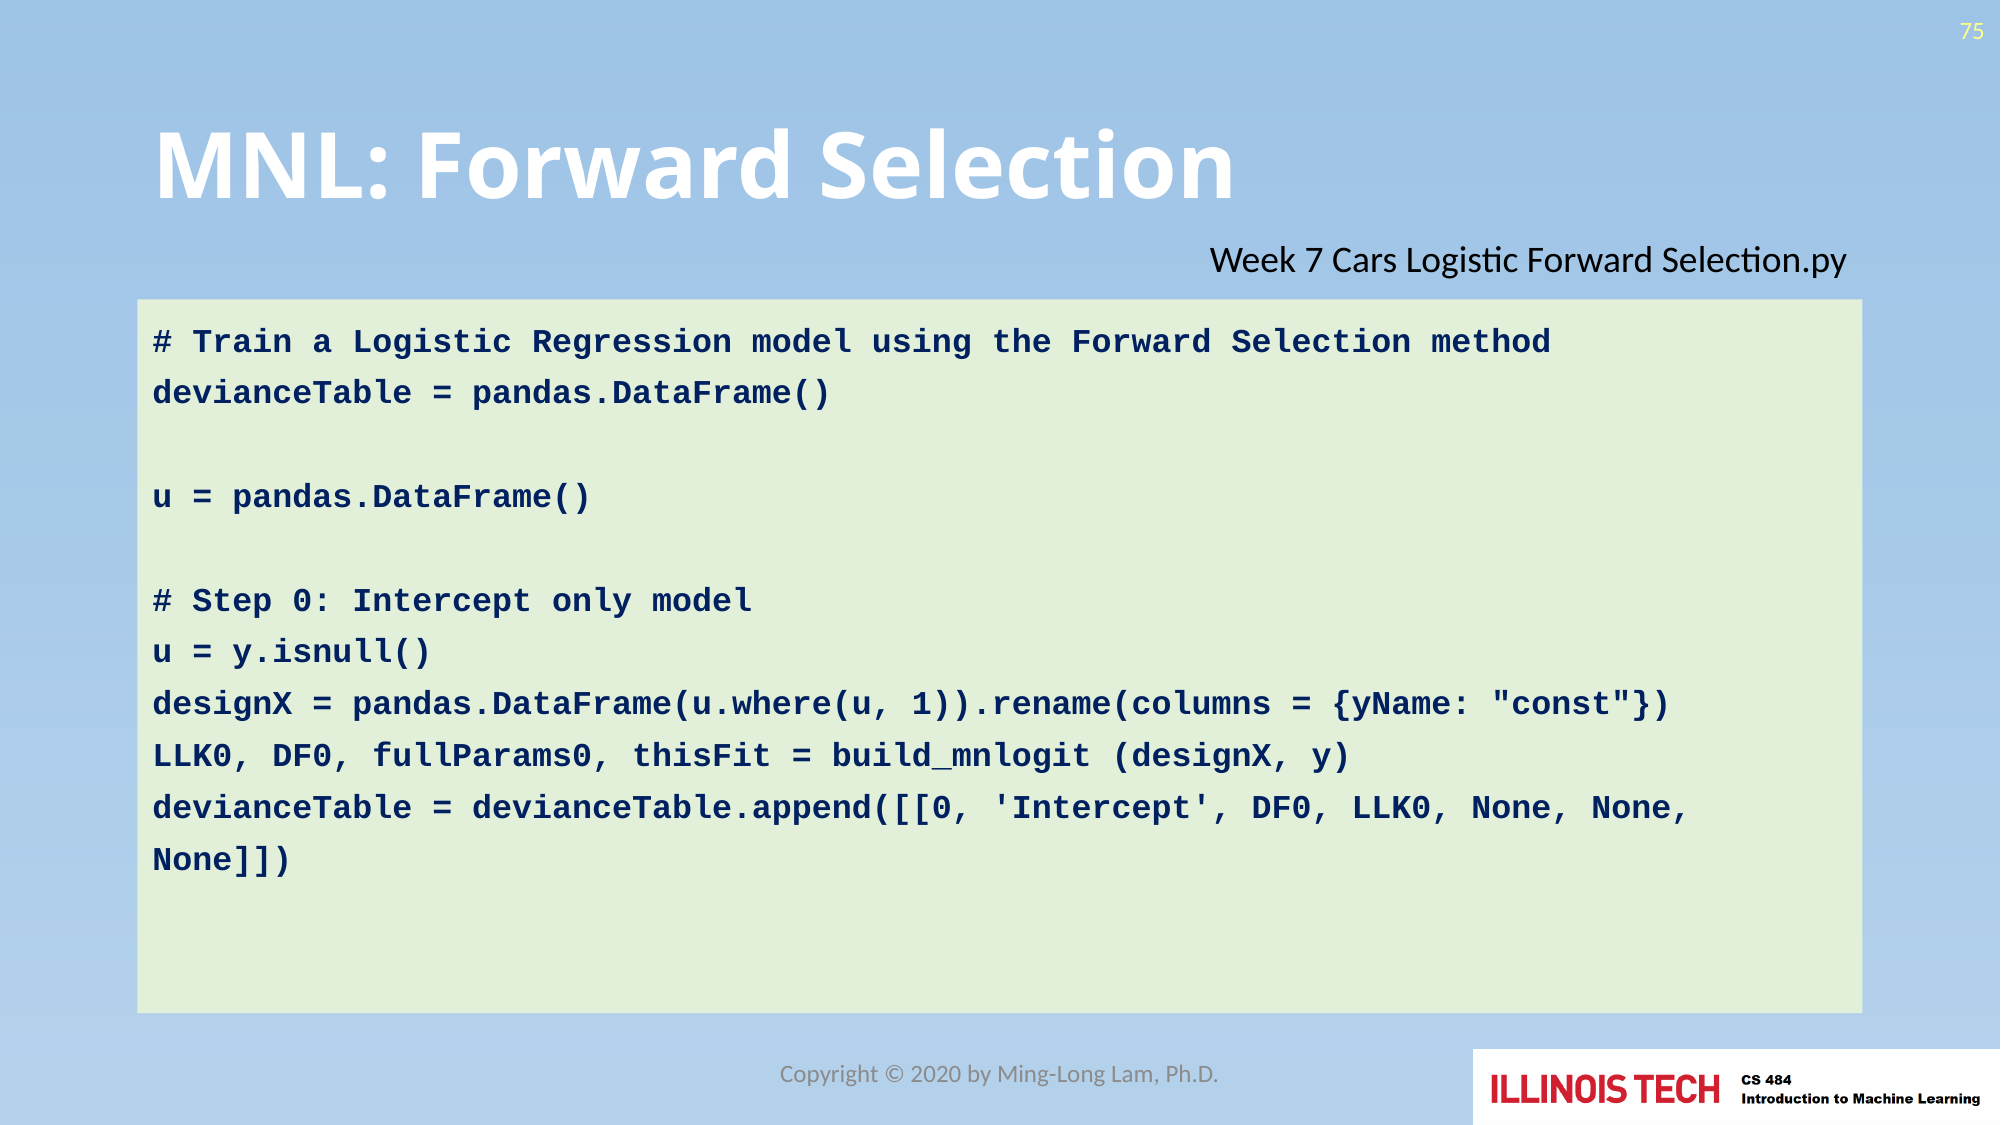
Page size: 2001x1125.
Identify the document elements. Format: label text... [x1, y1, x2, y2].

footer Copyright © 2020 by Ming-Long Lam, Ph.D. [662, 1042, 1338, 1103]
list # Train a Logistic Regression model using the Forward Selection method devianceTable = pandas.DataFrame() u = pandas.DataFrame() # Step 0: Intercept only model u = y.isnull() designX = pandas.DataFrame(u.where(u, 1)).rename(columns = {yName: "const"}) LLK0, DF0, fullParams0, thisFit = build_mnlogit (designX, y) devianceTable = devianceTable.append([[0, 'Intercept', DF0, LLK0, None, None, None]]) [137, 299, 1863, 1014]
text_box Week 7 Cars Logistic Forward Selection.py [1195, 227, 1863, 288]
picture [1473, 1049, 2000, 1125]
title MNL: Forward Selection [137, 59, 1863, 278]
slide_number 75 [1550, 0, 2000, 60]
